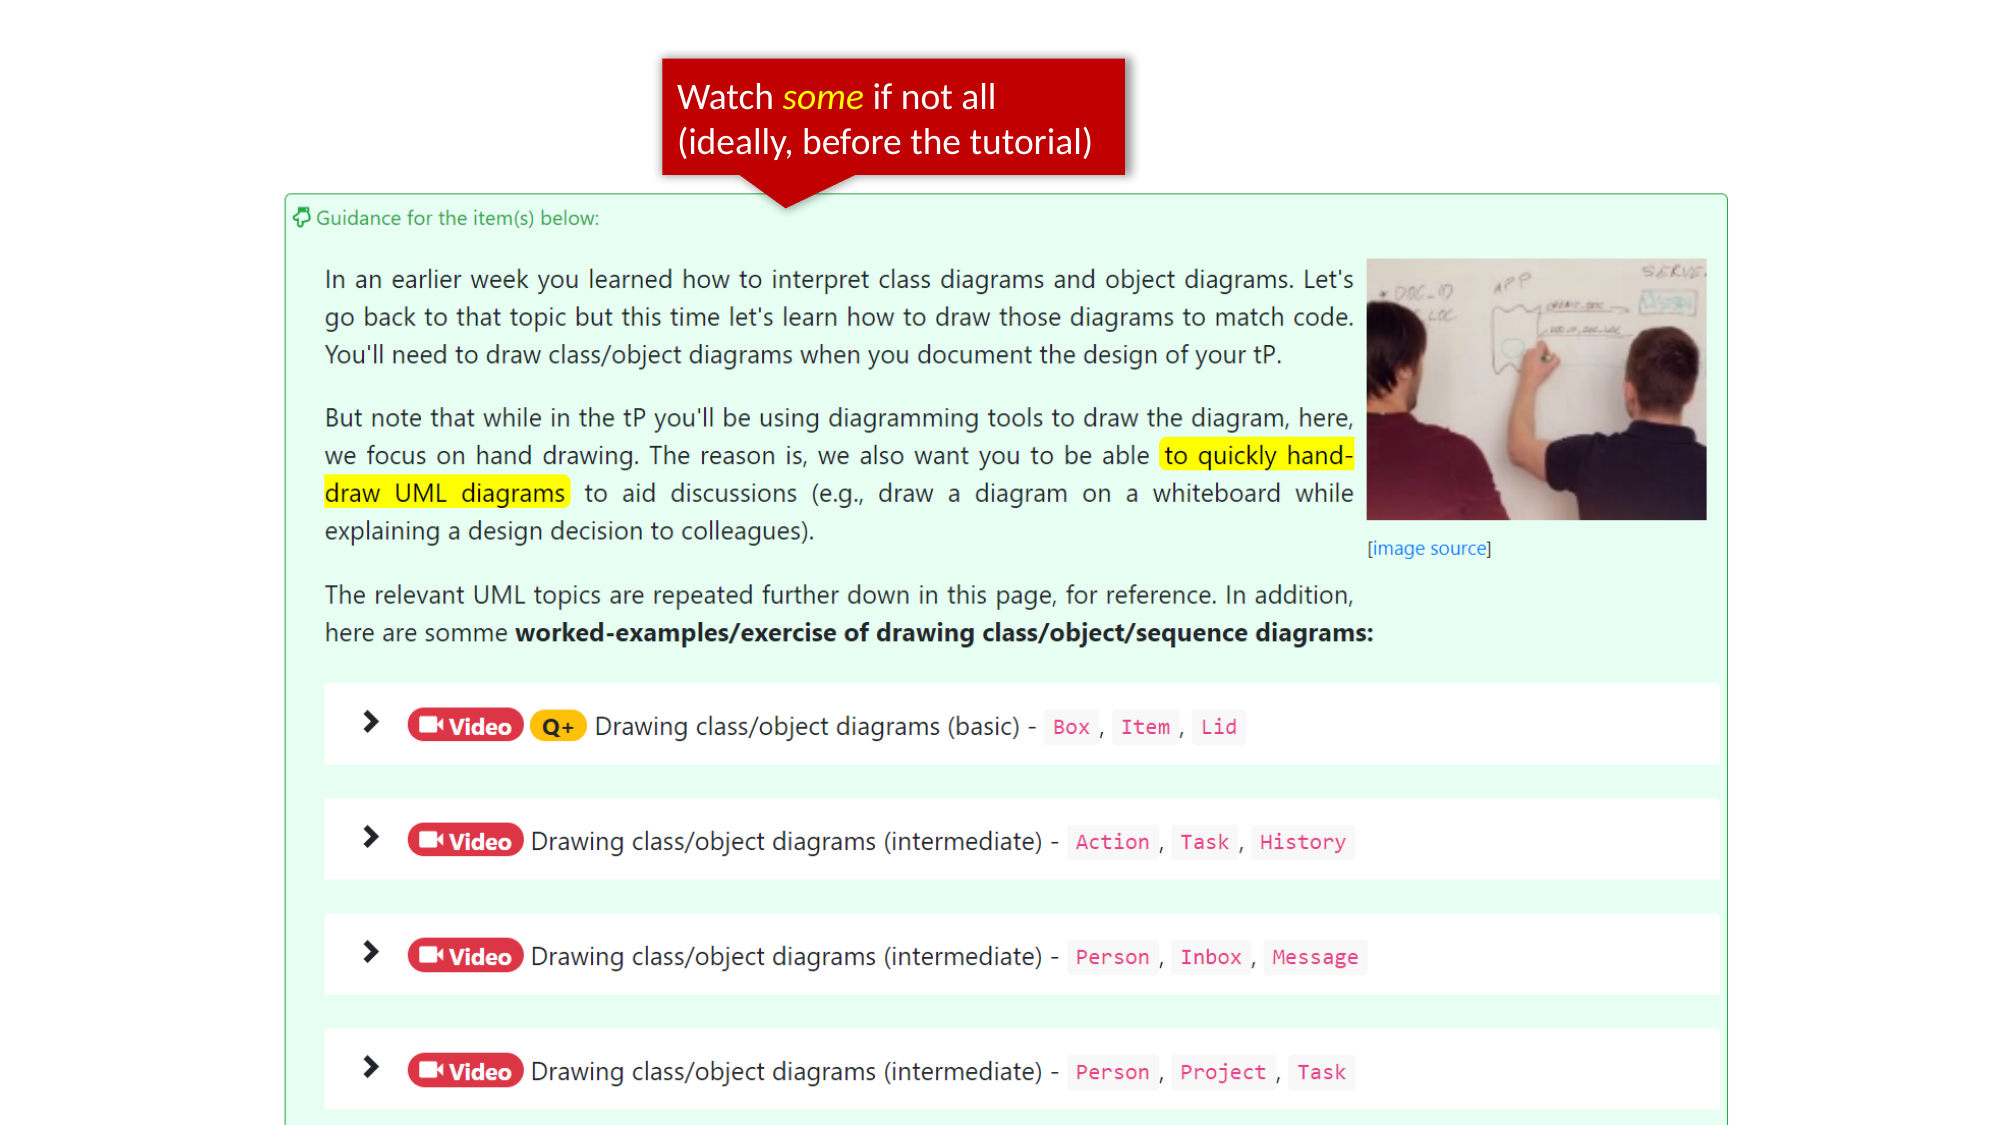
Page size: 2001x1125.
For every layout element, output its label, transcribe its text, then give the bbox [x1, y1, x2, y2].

text_box Watch some if not all (ideally, before the tutorial) [660, 56, 1128, 173]
picture [249, 174, 1785, 1125]
